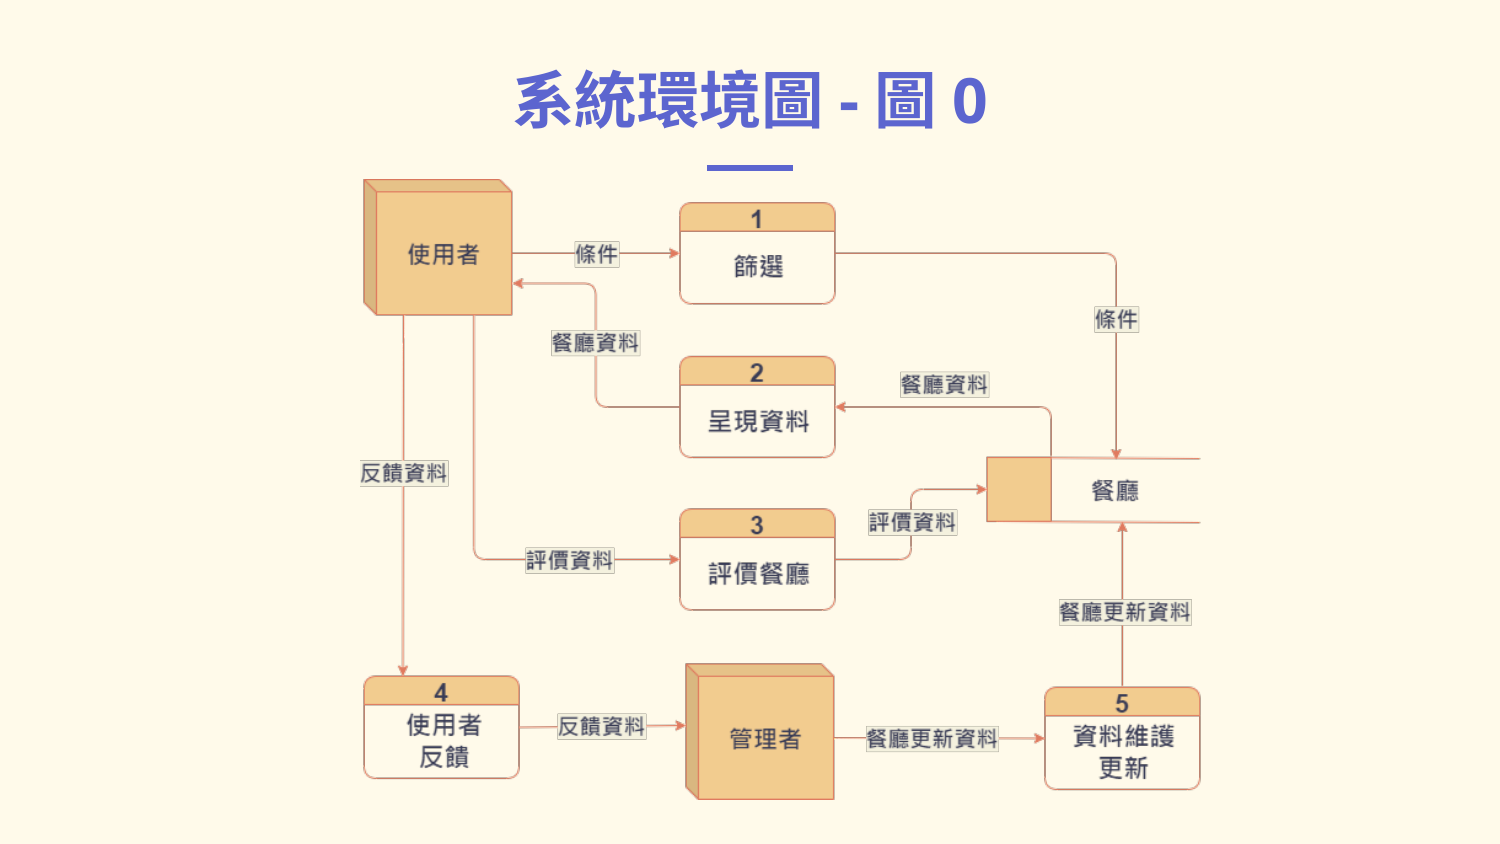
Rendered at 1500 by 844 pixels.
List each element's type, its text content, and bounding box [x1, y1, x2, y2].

title 系統環境圖-圖0 [116, 26, 1383, 151]
picture [359, 179, 1203, 801]
